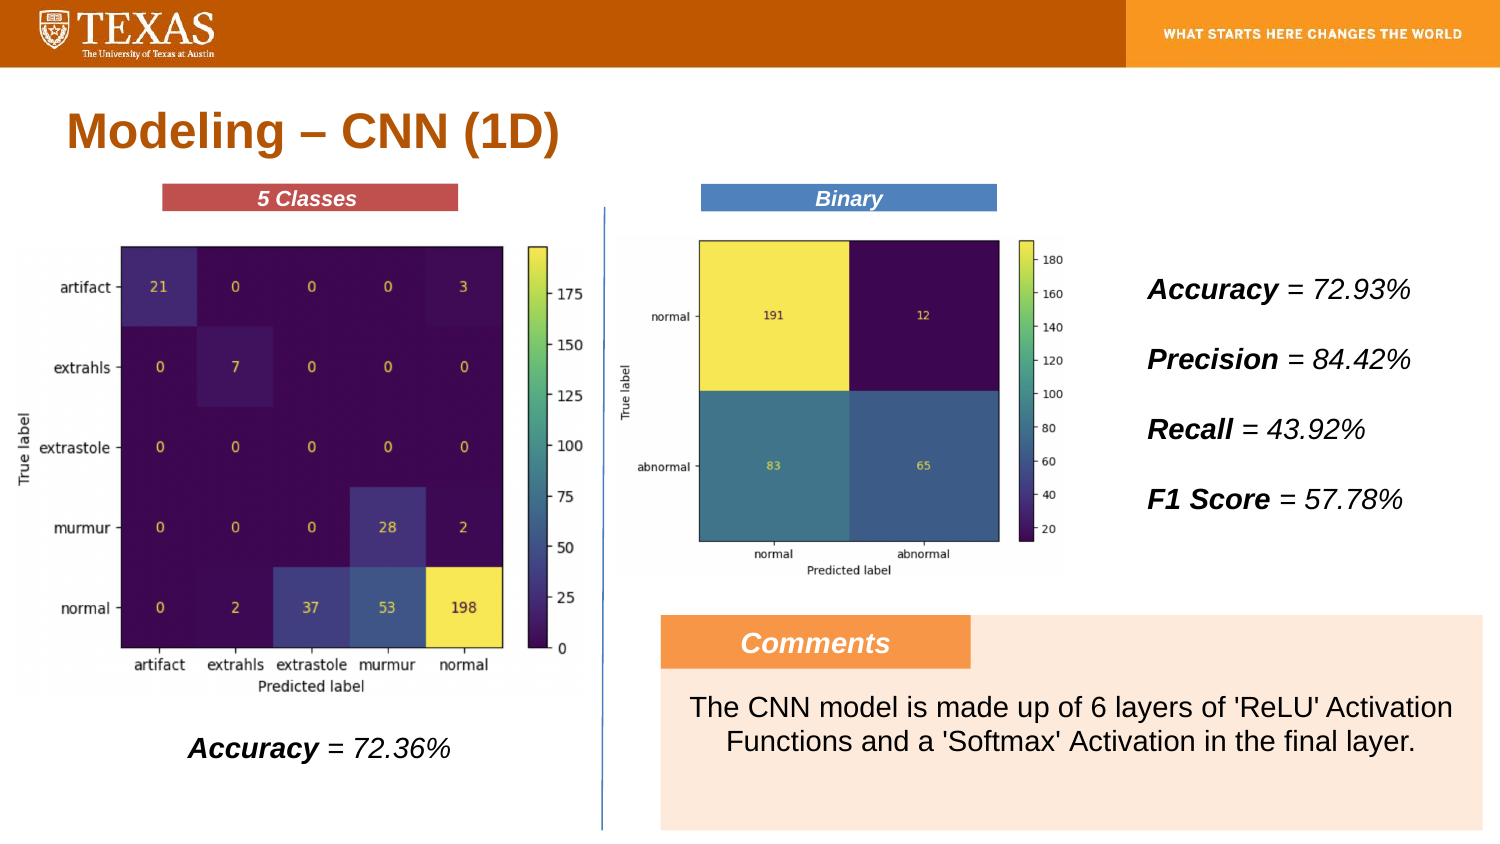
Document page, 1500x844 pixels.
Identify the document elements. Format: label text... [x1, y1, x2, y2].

text_box [74, 212, 596, 321]
text_box The CNN model is made up of 6 layers of 'ReLU' Activation Functions and a 'Softmax' Activation in the final layer. [659, 613, 1485, 833]
text_box Accuracy = 72.36% [61, 705, 578, 790]
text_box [601, 206, 605, 831]
text_box Accuracy = 72.93% Precision = 84.42% Recall = 43.92% F1 Score = 57.78% [1130, 215, 1441, 571]
text_box [609, 166, 1425, 321]
text_box Binary [699, 182, 999, 214]
picture [0, 0, 1500, 844]
text_box Modeling – CNN (1D) [51, 70, 1402, 212]
text_box 5 Classes [160, 181, 460, 213]
text_box Comments [659, 613, 973, 671]
